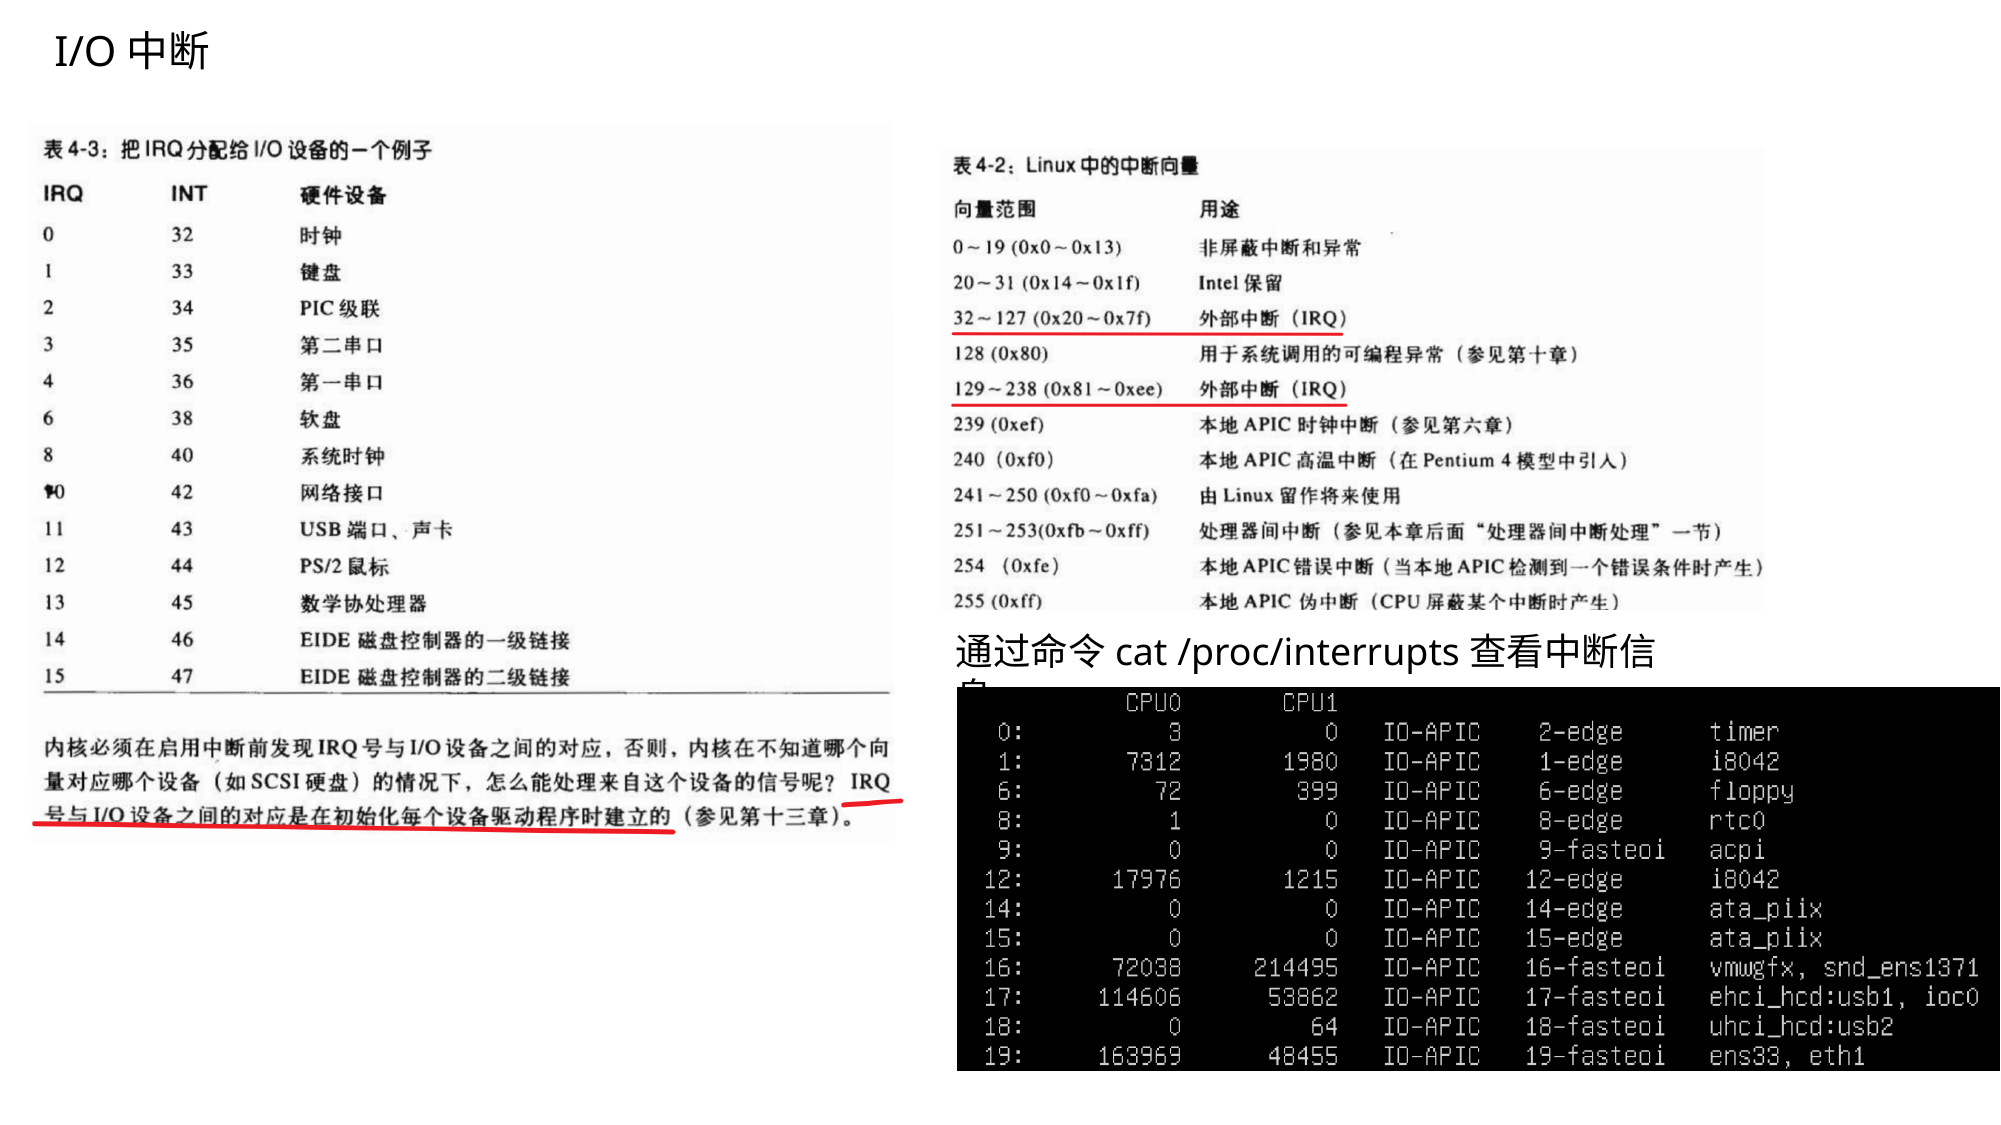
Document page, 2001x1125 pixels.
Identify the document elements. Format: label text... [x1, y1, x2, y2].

picture [941, 148, 1781, 610]
title I/O中断 [39, 19, 231, 87]
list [957, 687, 2000, 1071]
text_box 通过命令cat /proc/interrupts查看中断信息 [941, 620, 1680, 726]
picture [26, 124, 924, 842]
